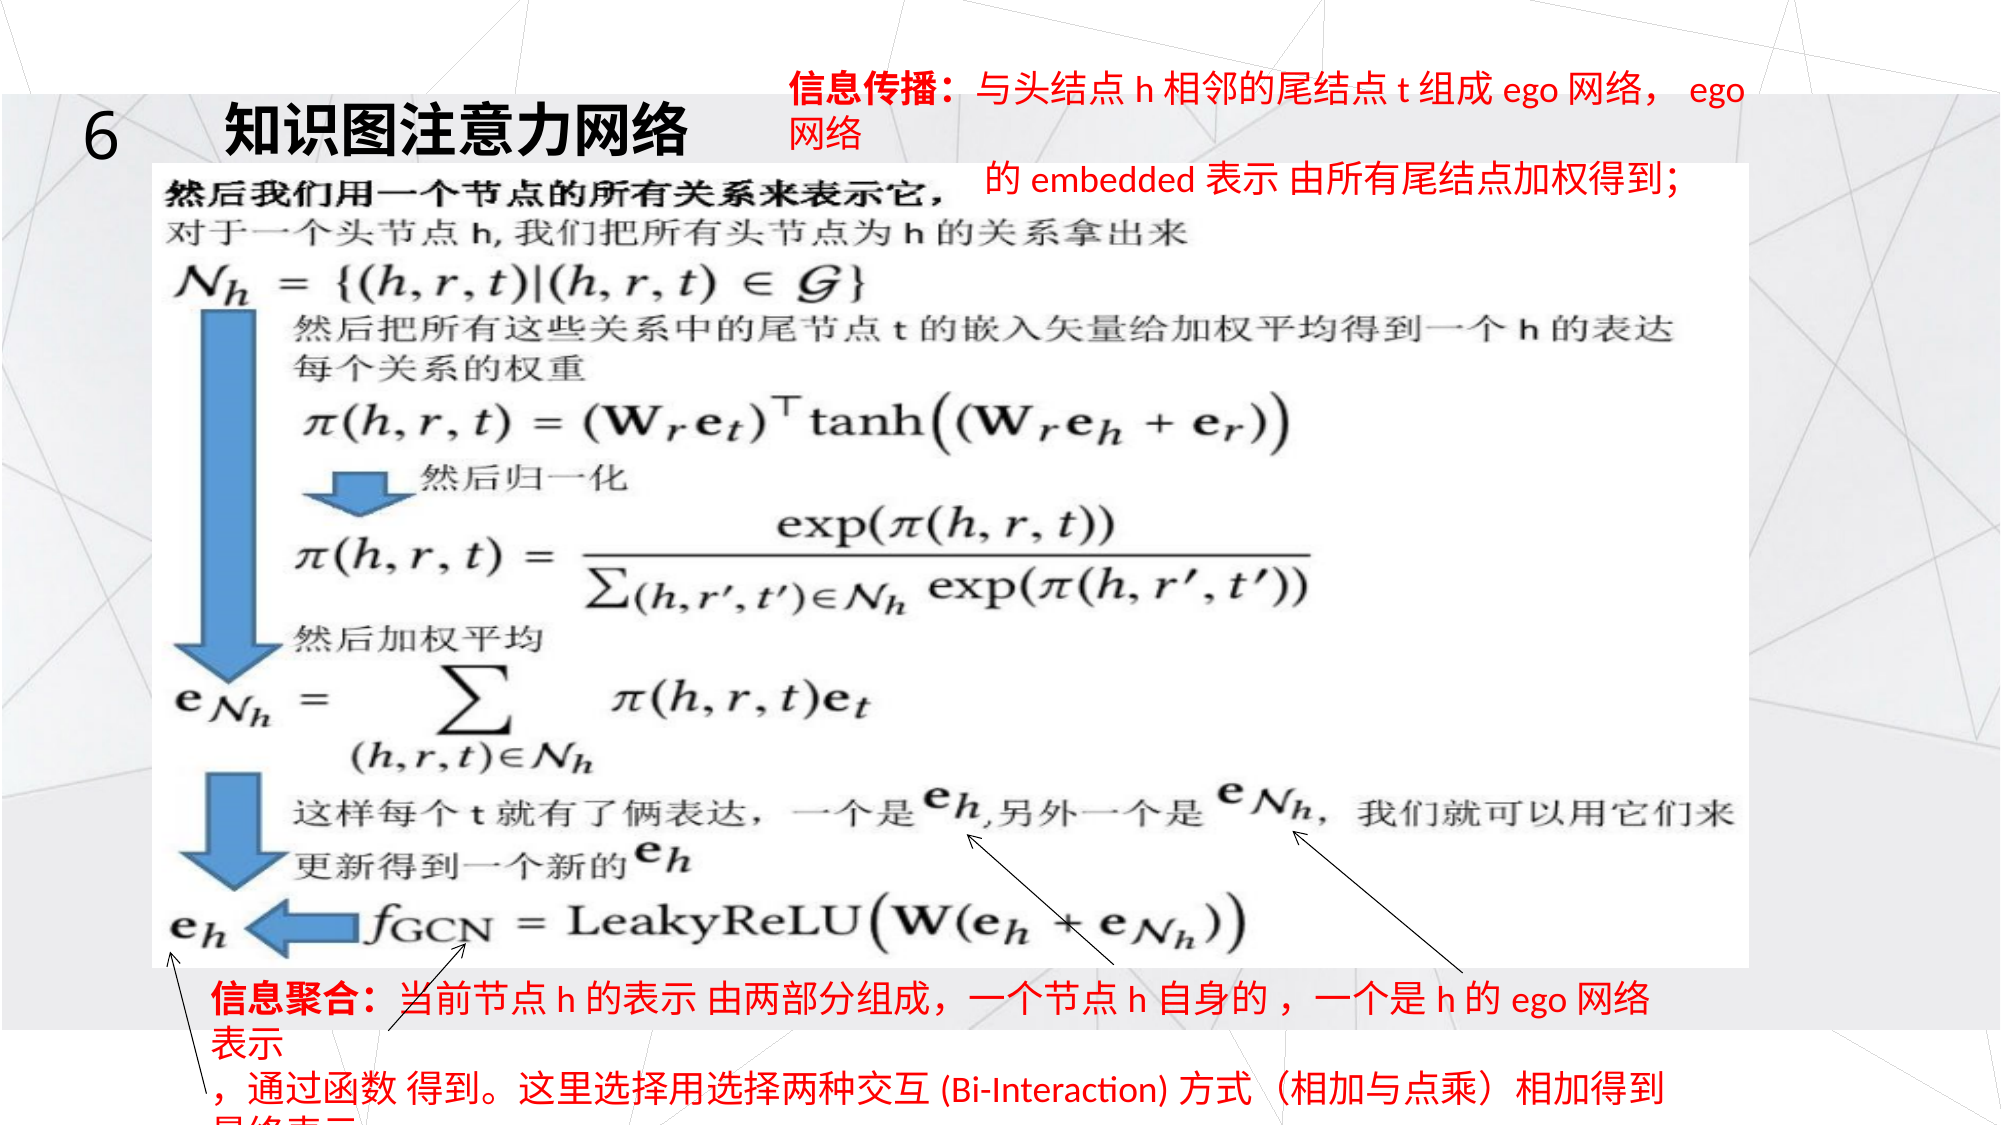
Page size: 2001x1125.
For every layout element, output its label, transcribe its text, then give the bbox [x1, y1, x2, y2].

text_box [966, 834, 1114, 965]
text_box 信息传播：与头结点h相邻的尾结点t组成ego网络，ego网络 的embedded表示 由所有尾结点加权得到； [773, 57, 1804, 208]
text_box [388, 943, 466, 1031]
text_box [169, 951, 207, 1094]
picture [2, 94, 2001, 1030]
text_box 6 [82, 92, 180, 173]
text_box 知识图注意力网络 [224, 92, 756, 163]
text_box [1292, 830, 1463, 973]
text_box 信息聚合：当前节点h的表示 由两部分组成，一个节点h自身的 ，一个是h的ego网络表示 ，通过函数 得到。这里选择用选择两种交互(Bi-Interaction)方式（相加与点乘）相加得到最终表示 [195, 968, 1681, 1125]
